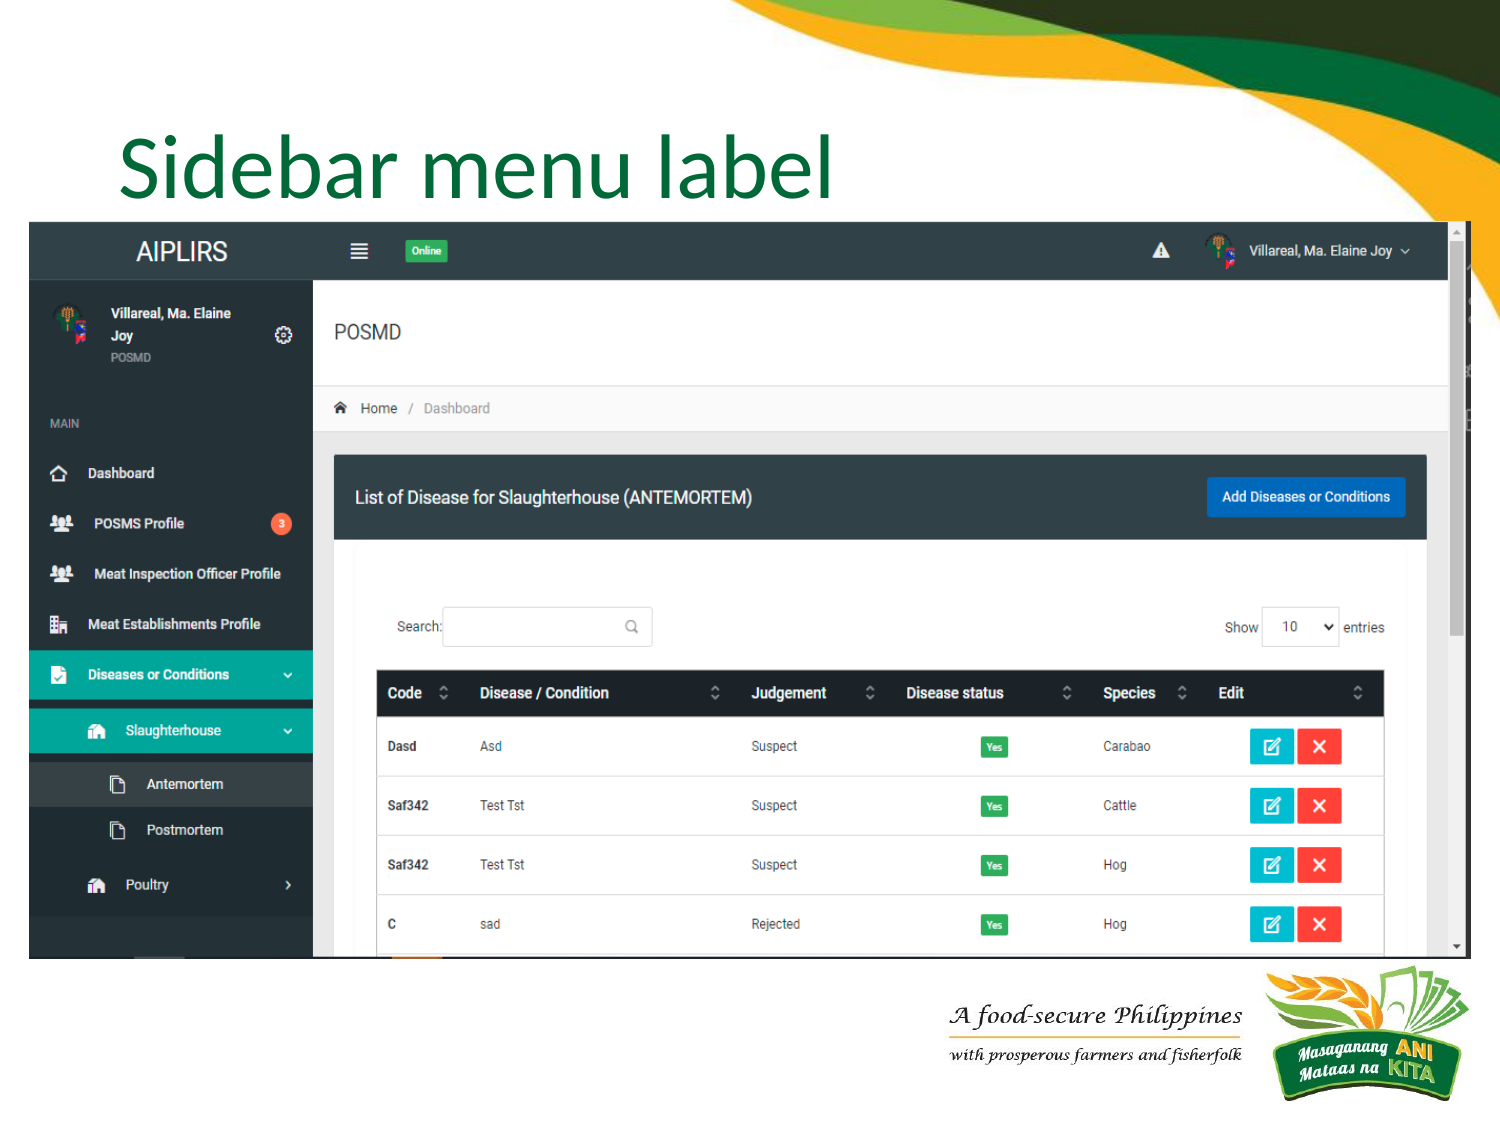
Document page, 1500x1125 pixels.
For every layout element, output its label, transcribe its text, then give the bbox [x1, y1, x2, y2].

picture [0, 0, 1500, 1125]
title Sidebar menu label [103, 59, 1397, 220]
